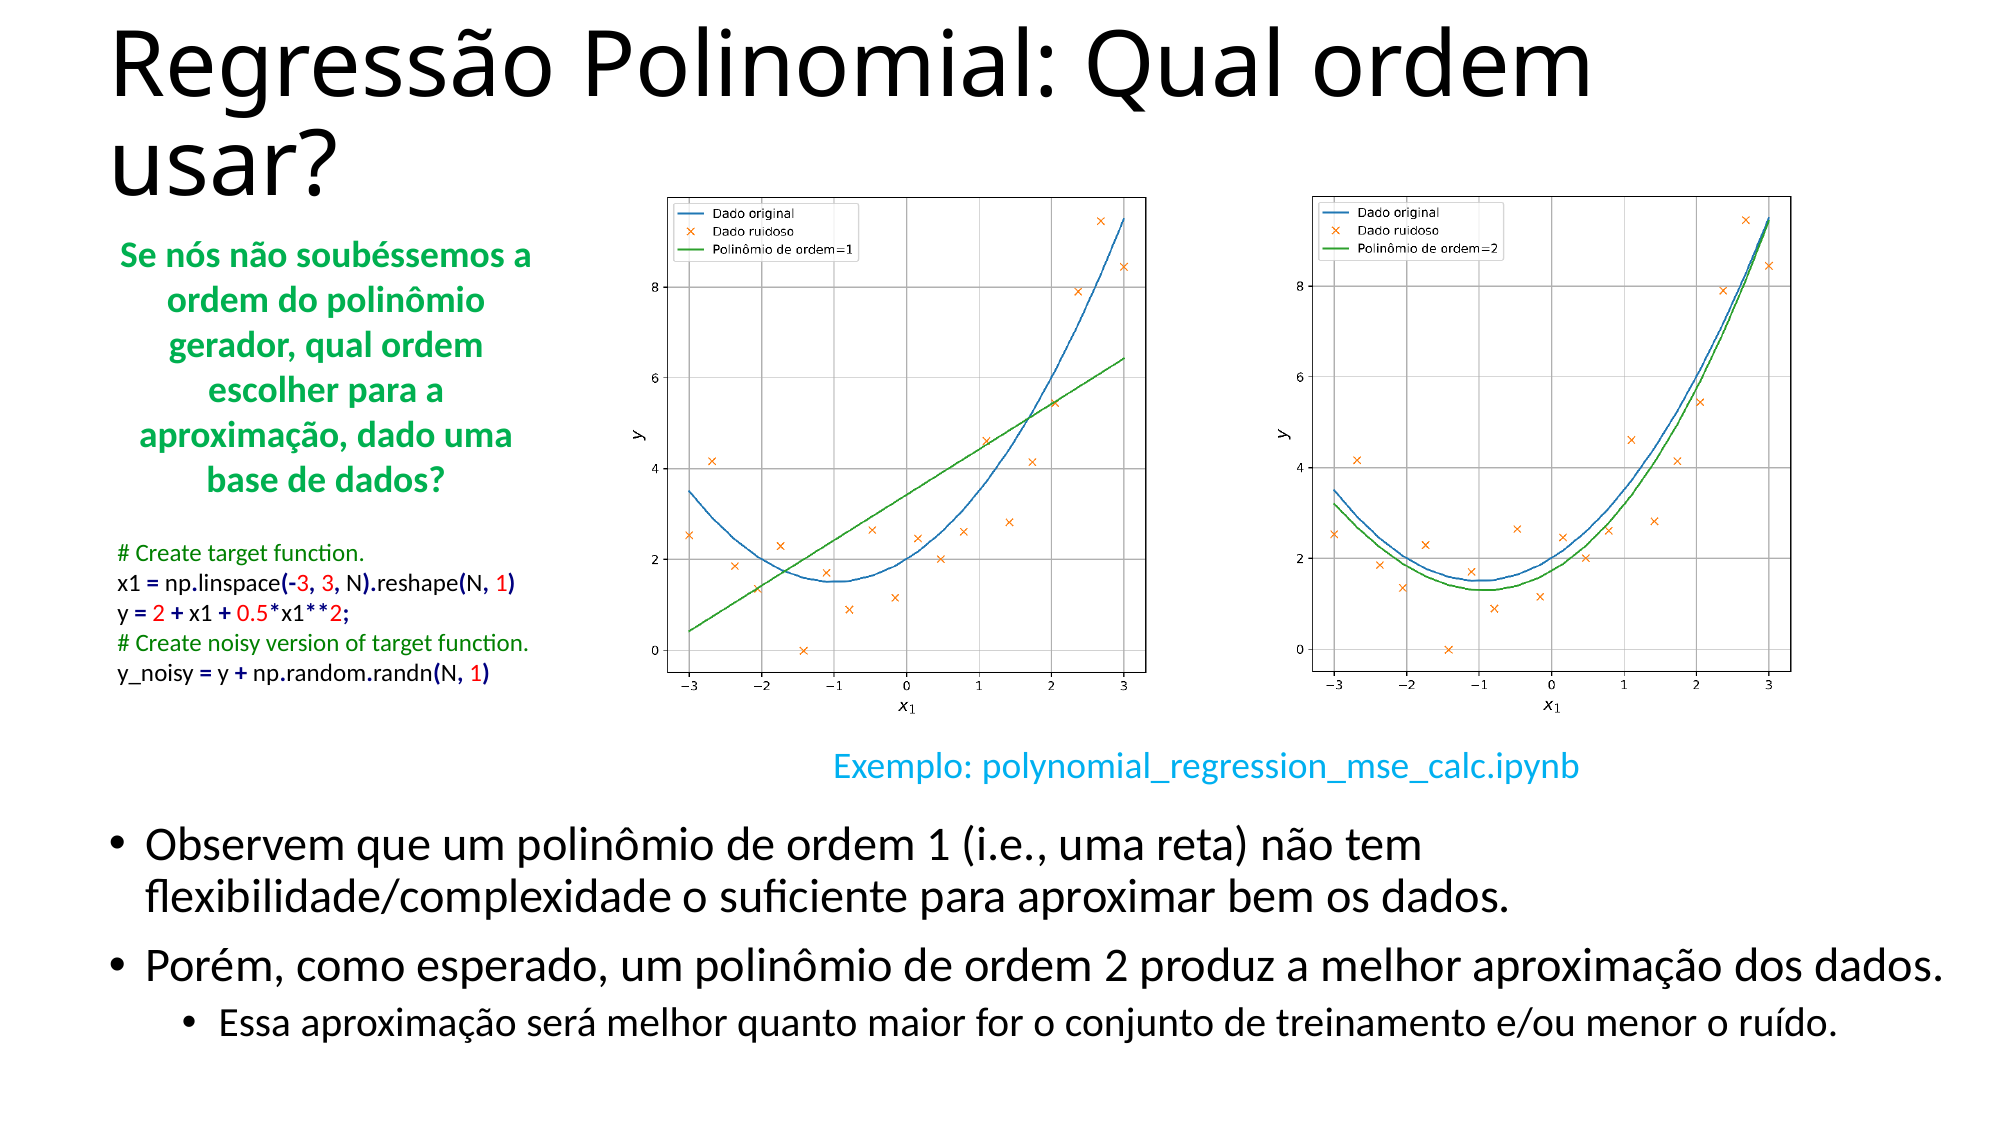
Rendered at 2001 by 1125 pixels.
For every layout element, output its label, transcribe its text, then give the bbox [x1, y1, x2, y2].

picture [627, 192, 1151, 717]
picture [1270, 192, 1794, 717]
text_box Se nós não soubéssemos a ordem do polinômio gerador, qual ordem escolher para a aproximação, dado uma base de dados? [93, 222, 559, 507]
list Observem que um polinômio de ordem 1 (i.e., uma reta) não tem flexibilidade/complexidade o suficiente para aproximar bem os dados. Porém, como esperado, um polinômio de ordem 2 produz a melhor aproximação dos dados. Essa aproximação será melhor quanto maior for o conjunto de treinamento e/ou menor o ruído. [93, 811, 1964, 1105]
text_box Exemplo: polynomial_regression_mse_calc.ipynb [737, 733, 1677, 794]
title Regressão Polinomial: Qual ordem usar? [93, 38, 1863, 196]
text_box # Create target function. x1 = np.linspace(-3, 3, N).reshape(N, 1) y = 2 + x1 + 0.5*x1**2; # Create noisy version of target function. y_noisy = y + np.random.randn(N, 1) [102, 529, 568, 694]
